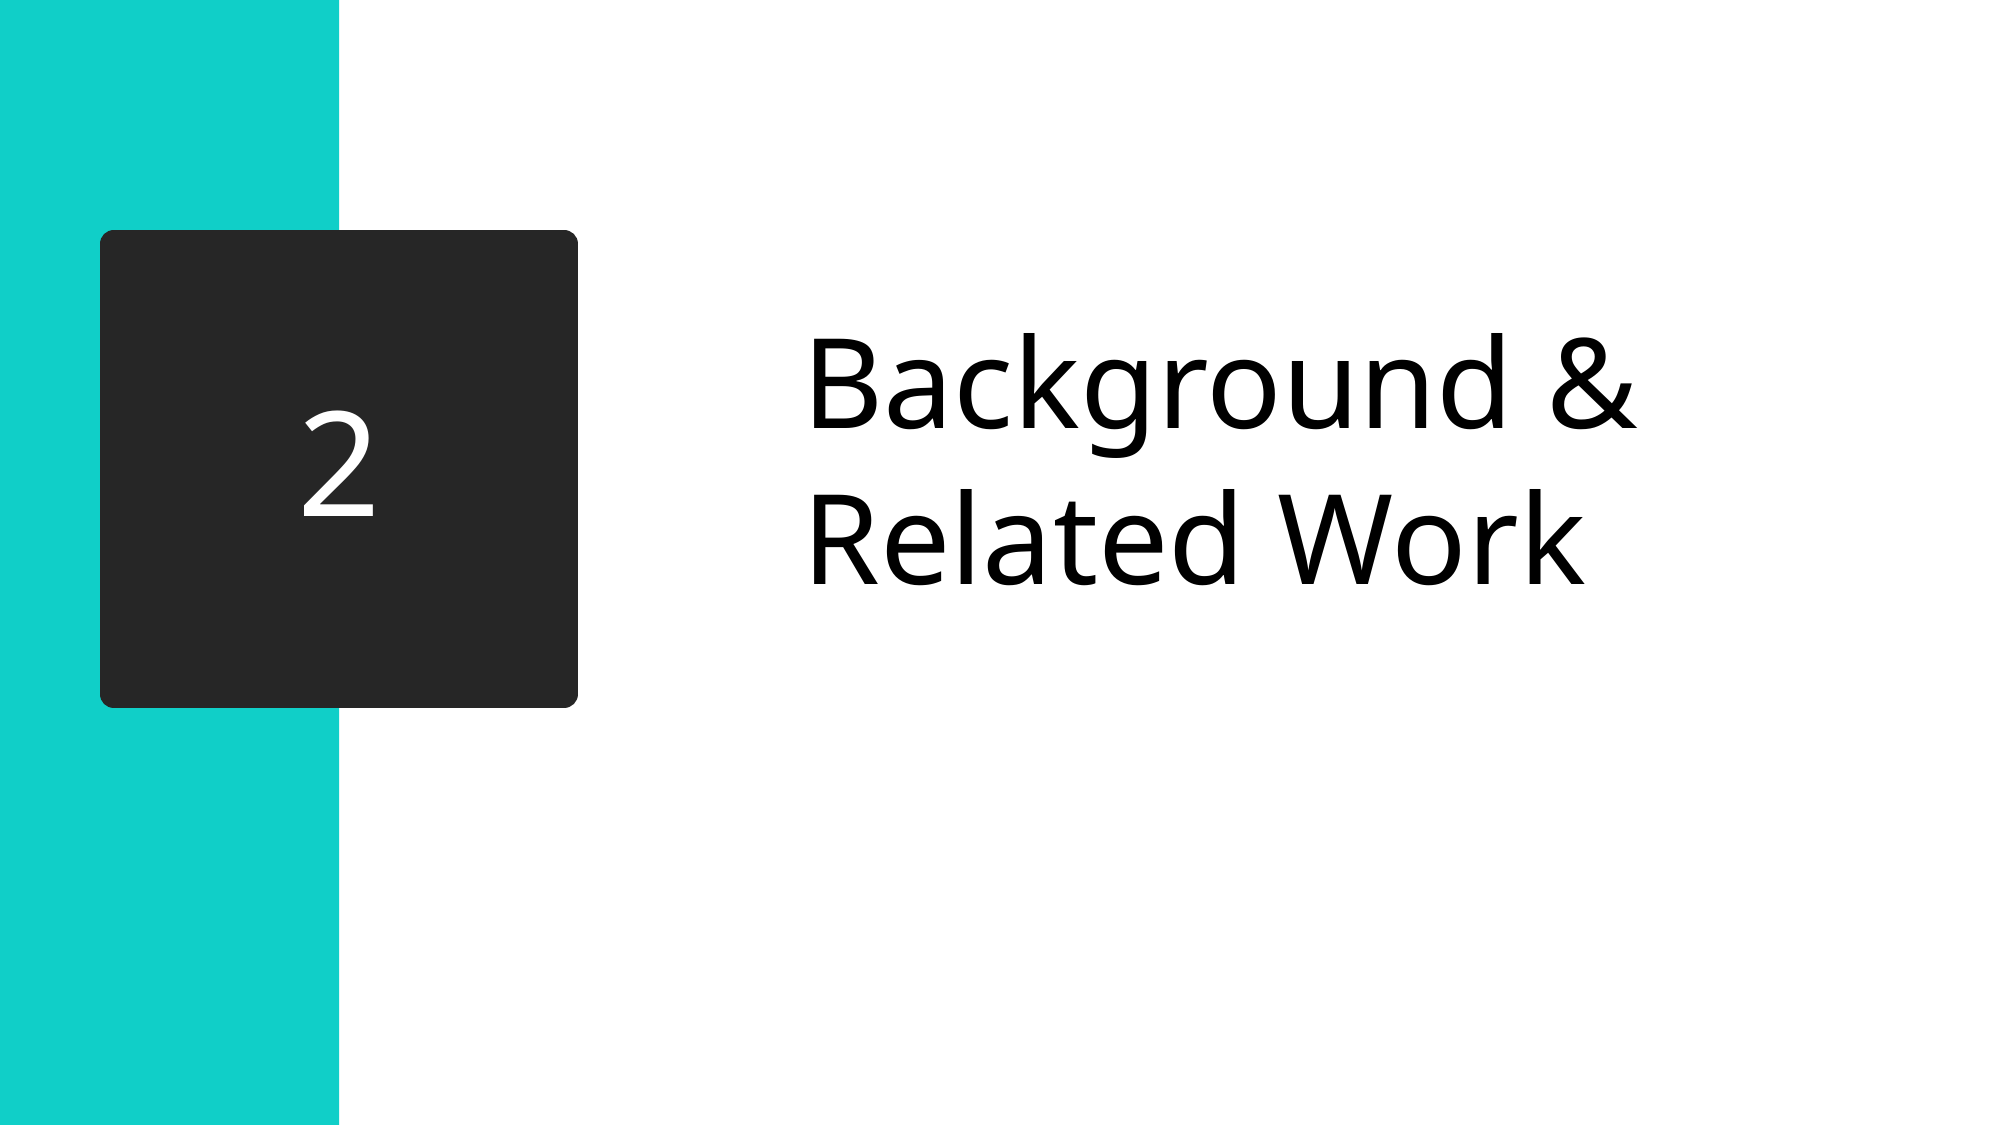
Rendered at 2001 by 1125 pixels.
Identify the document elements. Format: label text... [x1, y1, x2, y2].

title 2 [113, 243, 564, 694]
list Background & Related Work [787, 313, 1967, 898]
text_box [0, 0, 340, 1125]
